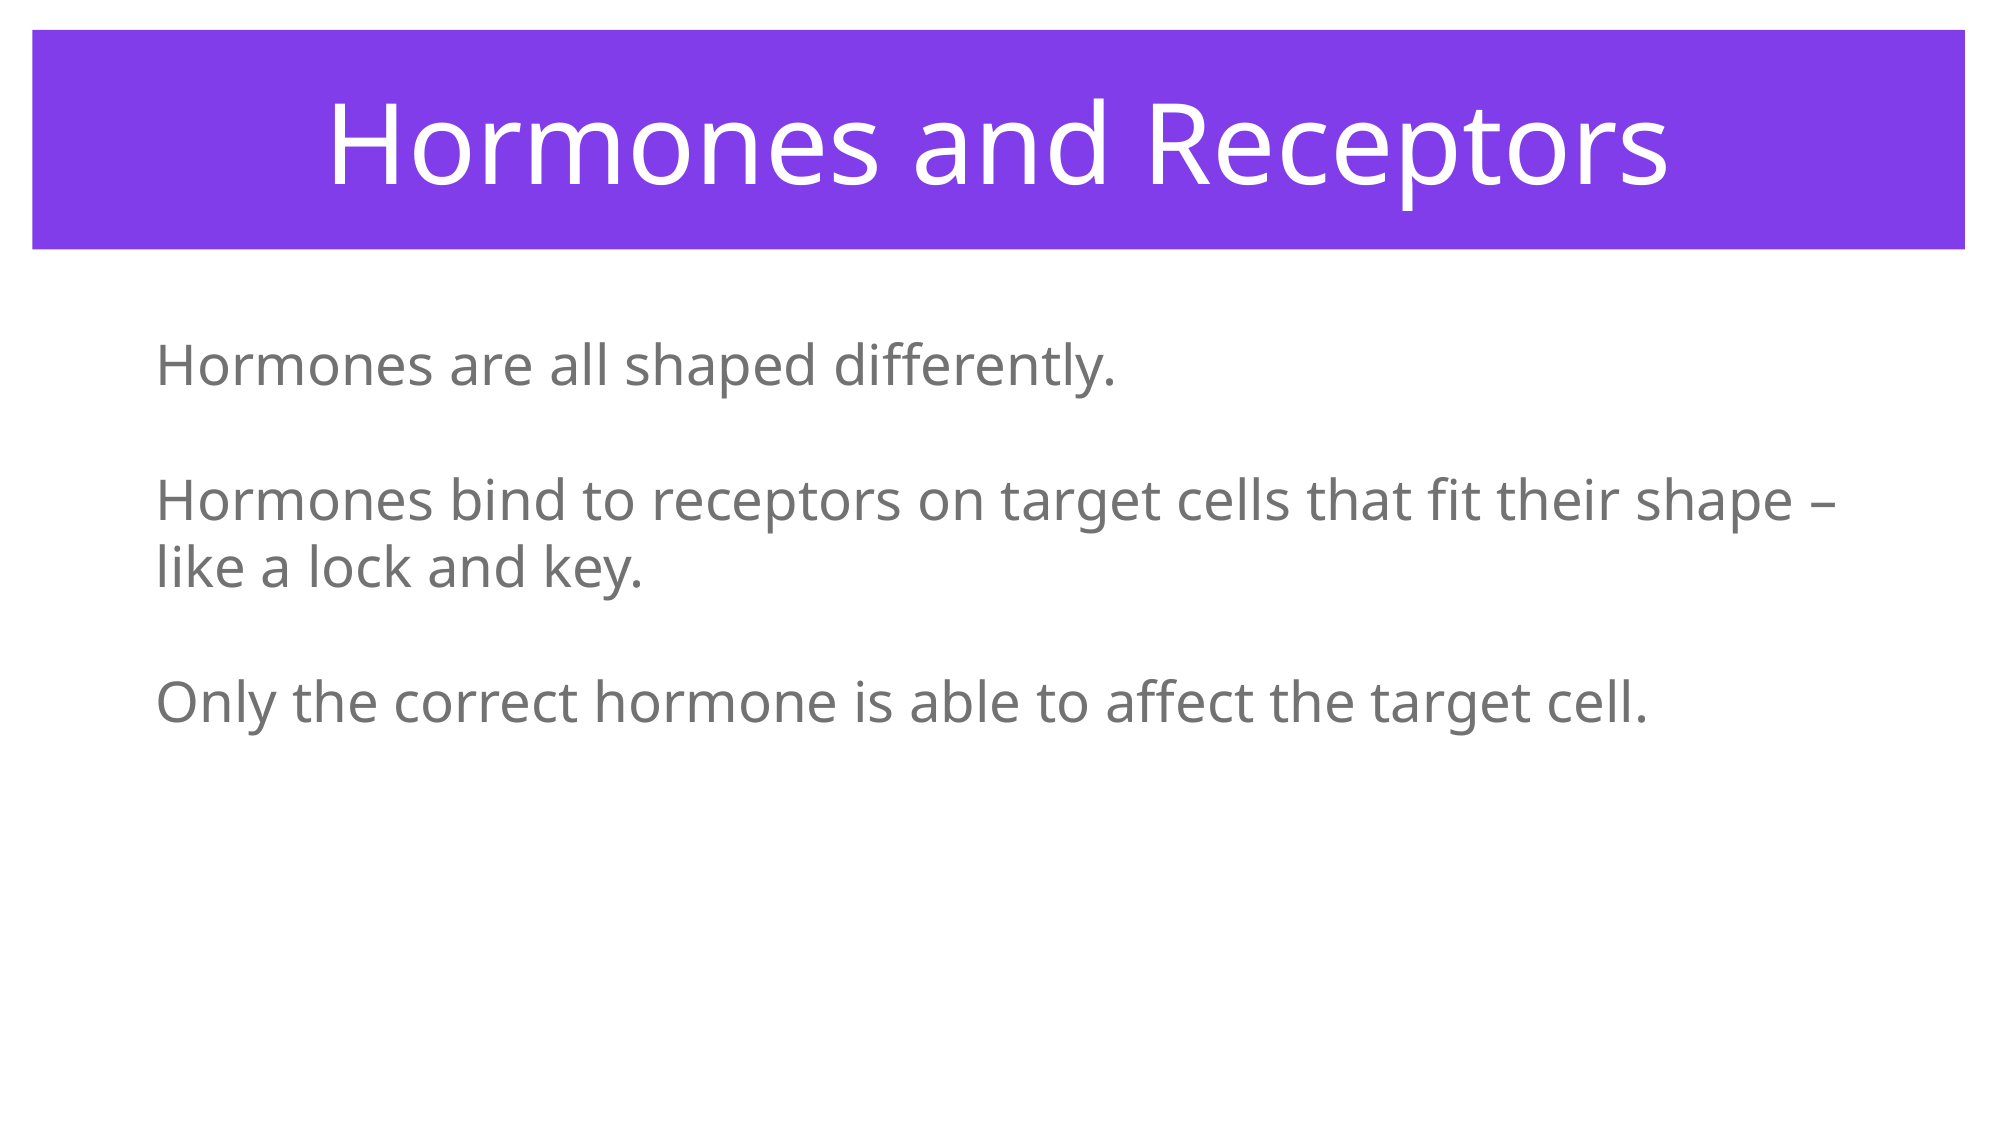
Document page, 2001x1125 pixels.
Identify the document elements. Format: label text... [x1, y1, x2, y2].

title Hormones and Receptors [32, 29, 1965, 250]
text_box Hormones are all shaped differently. Hormones bind to receptors on target cells that fit their shape – like a lock and key. Only the correct hormone is able to affect the target cell. [140, 321, 1929, 809]
